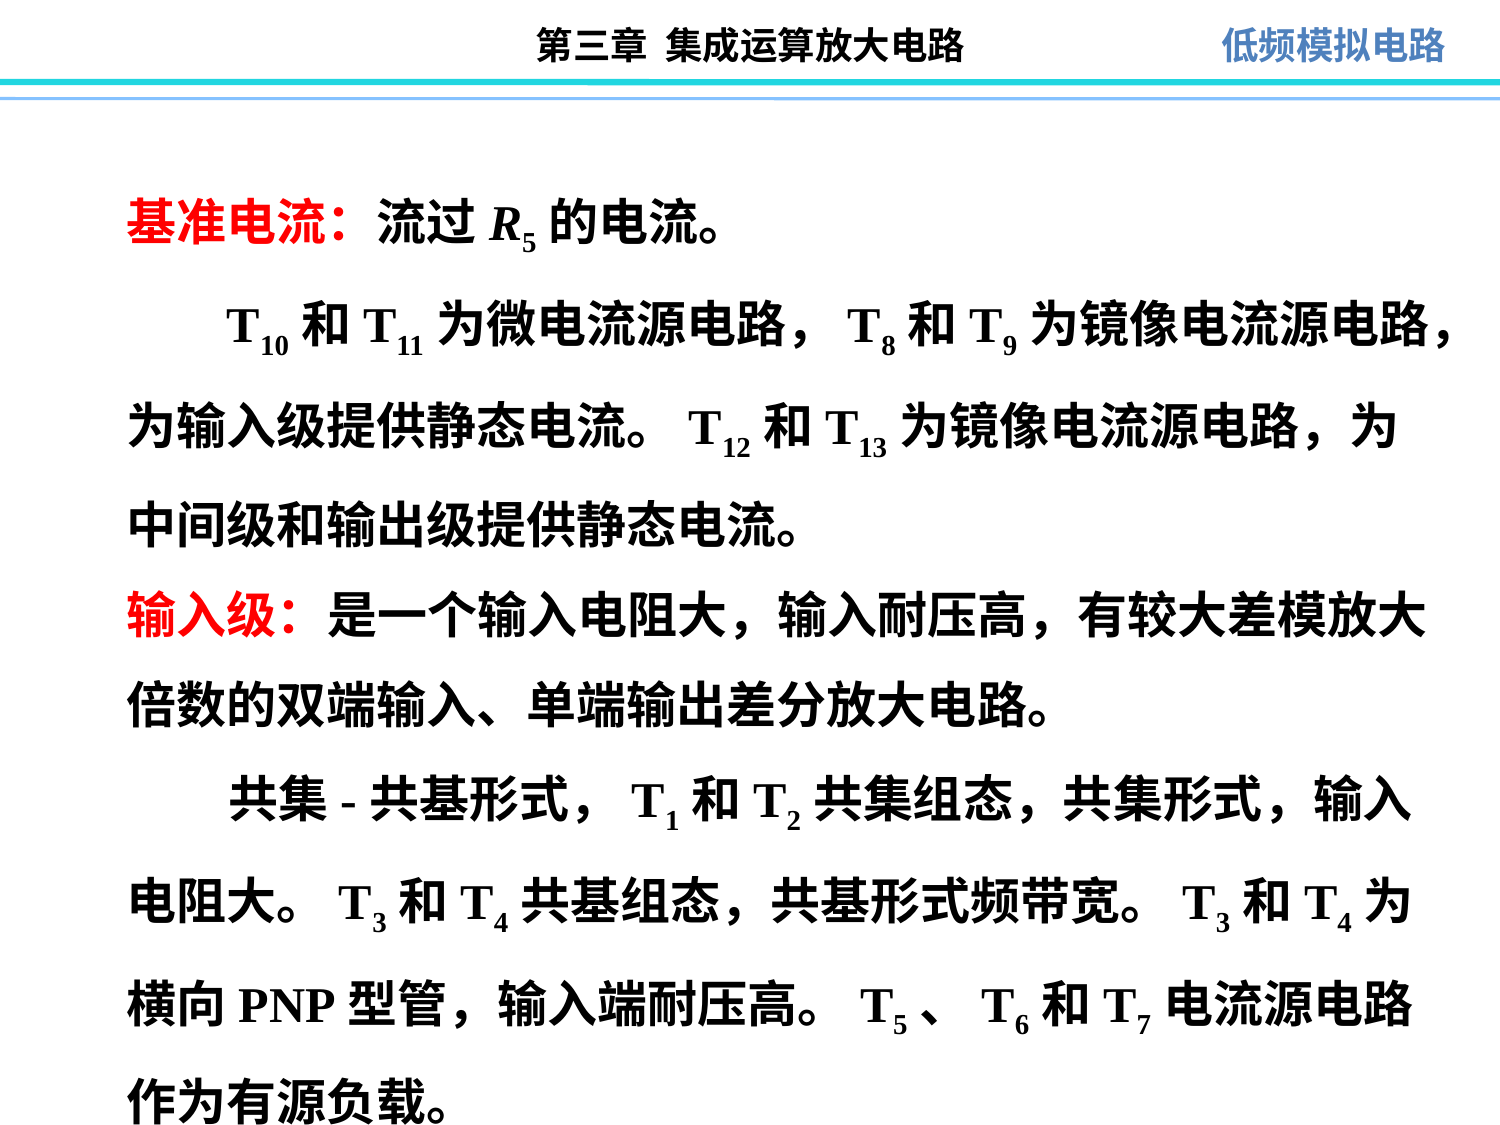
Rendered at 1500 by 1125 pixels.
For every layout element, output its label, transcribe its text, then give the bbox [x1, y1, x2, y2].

text_box 基准电流：流过R5的电流。 T10和T11为微电流源电路，T8和T9为镜像电流源电路，为输入级提供静态电流。T12和T13为镜像电流源电路，为中间级和输出级提供静态电流。 输入级：是一个输入电阻大，输入耐压高，有较大差模放大倍数的双端输入、单端输出差分放大电路。 共集-共基形式，T1和T2共集组态，共集形式，输入电阻大。T3和T4共基组态，共基形式频带宽。T3和T4为横向PNP型管，输入端耐压高。T5、T6和T7电流源电路作为有源负载。 [112, 148, 1445, 1125]
